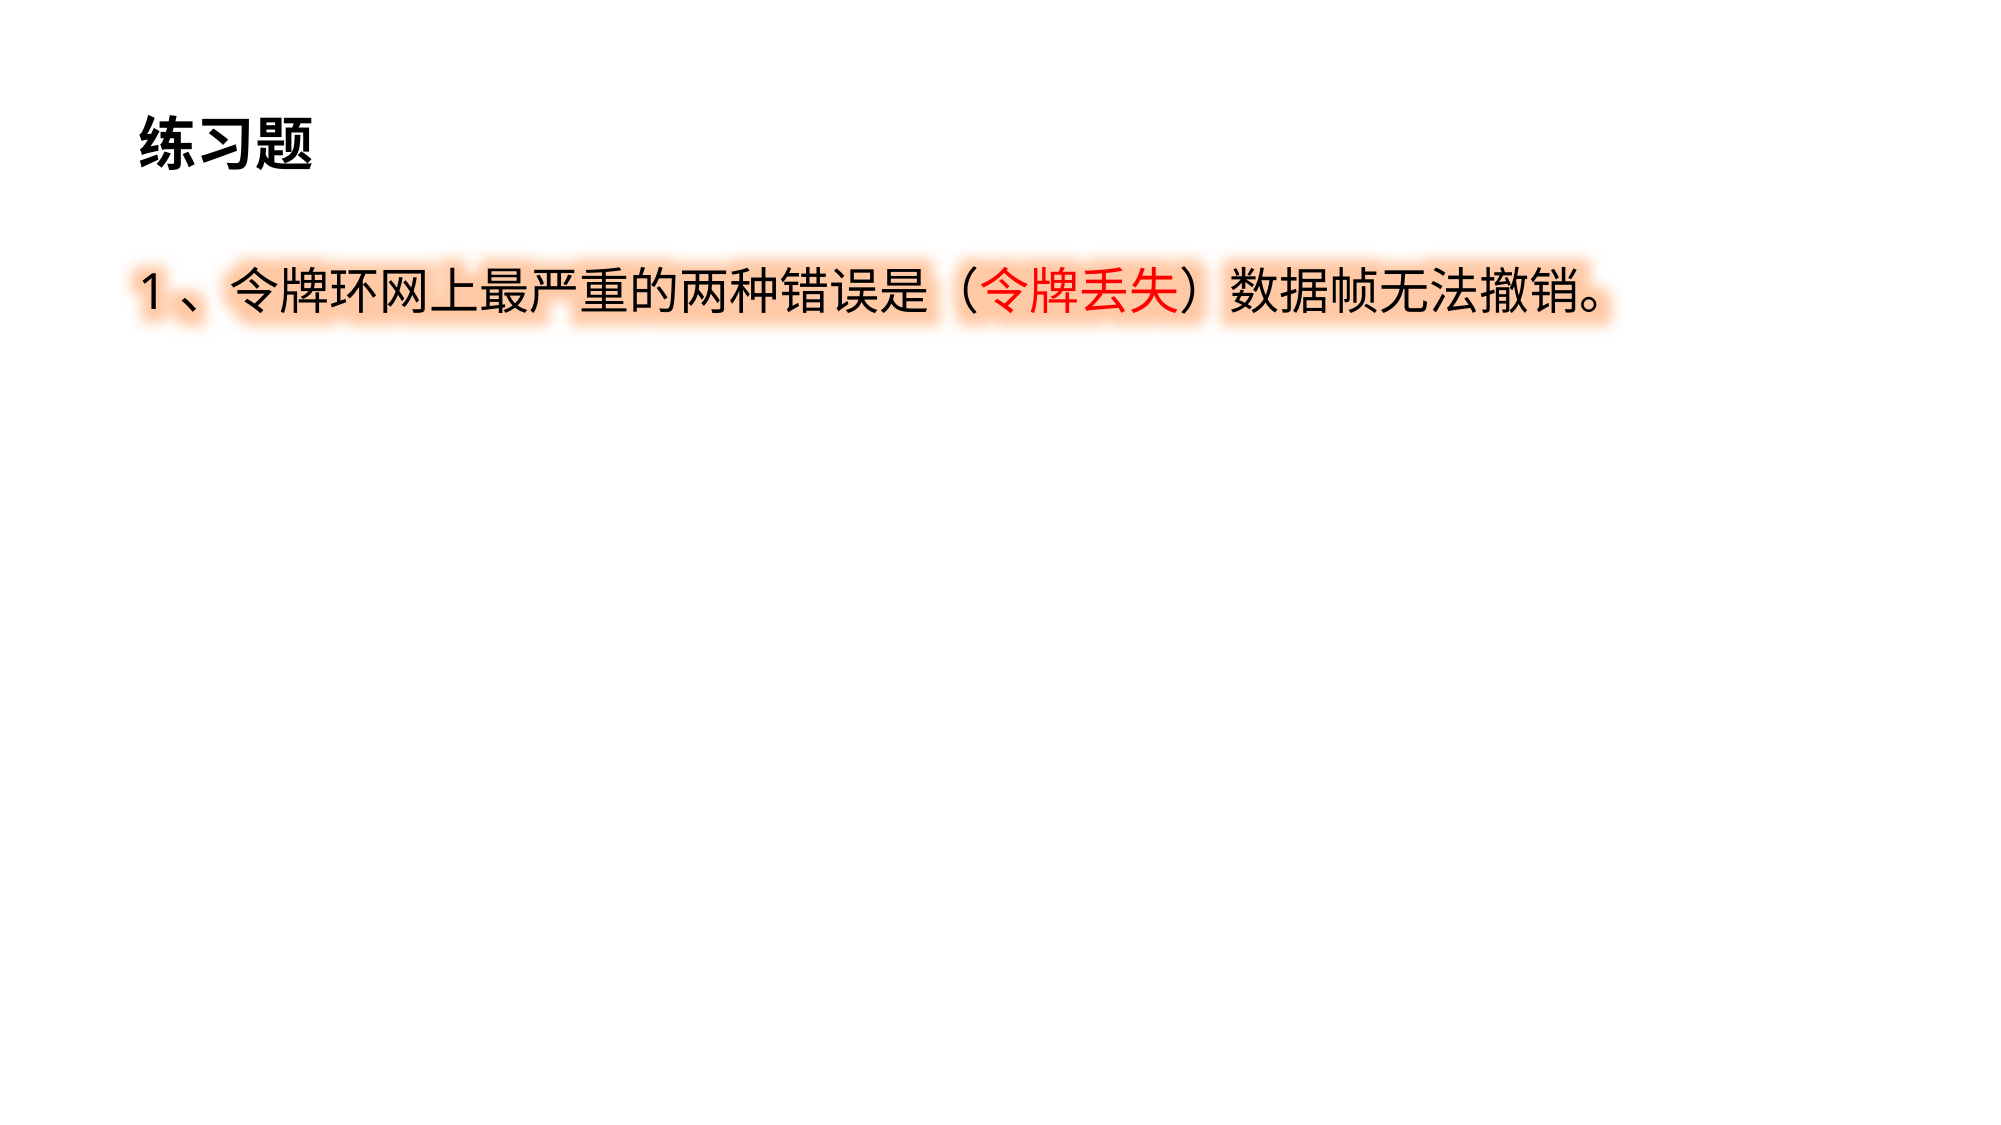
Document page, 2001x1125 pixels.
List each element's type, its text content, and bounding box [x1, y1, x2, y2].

text_box 练习题 [114, 213, 1850, 403]
text_box ALOHA系统的一般模型 [118, 218, 1846, 399]
text_box 1、令牌环网上最严重的两种错误是（令牌丢失）数据帧无法撤销。 [120, 219, 1839, 393]
text_box 练习题 [120, 97, 1568, 187]
